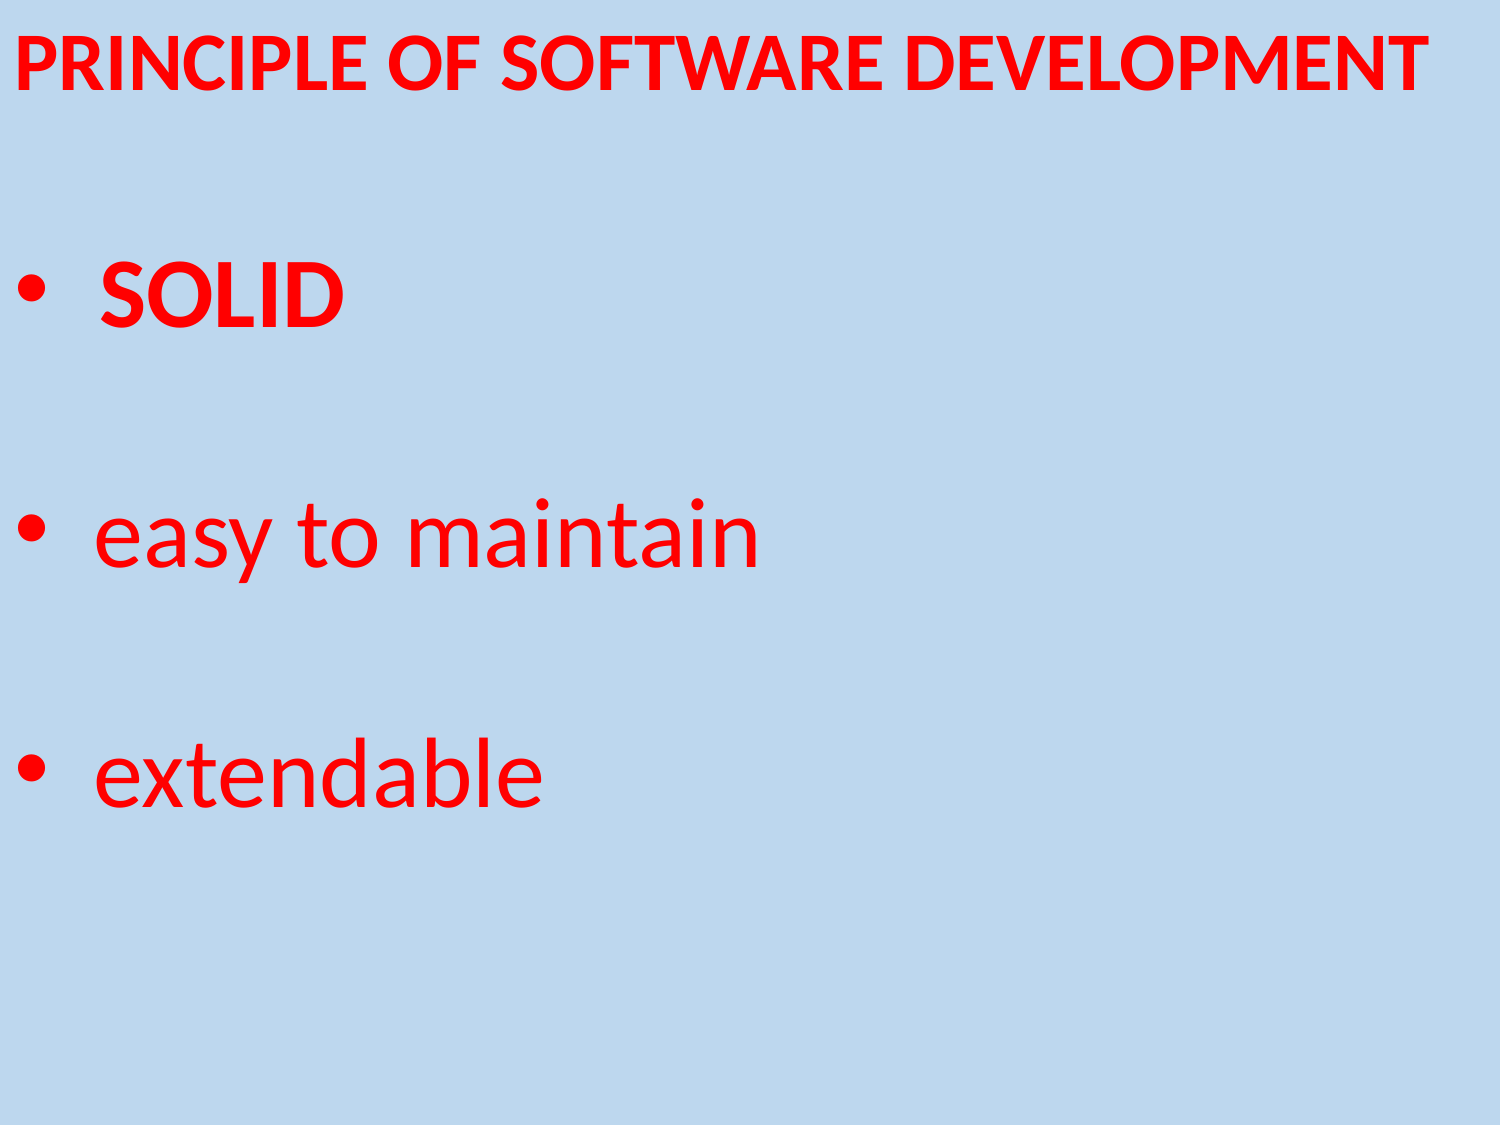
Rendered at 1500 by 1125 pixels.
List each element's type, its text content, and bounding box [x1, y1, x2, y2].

text_box PRINCIPLE OF SOFTWARE DEVELOPMENT SOLID easy to maintain extendable [0, 0, 1500, 835]
